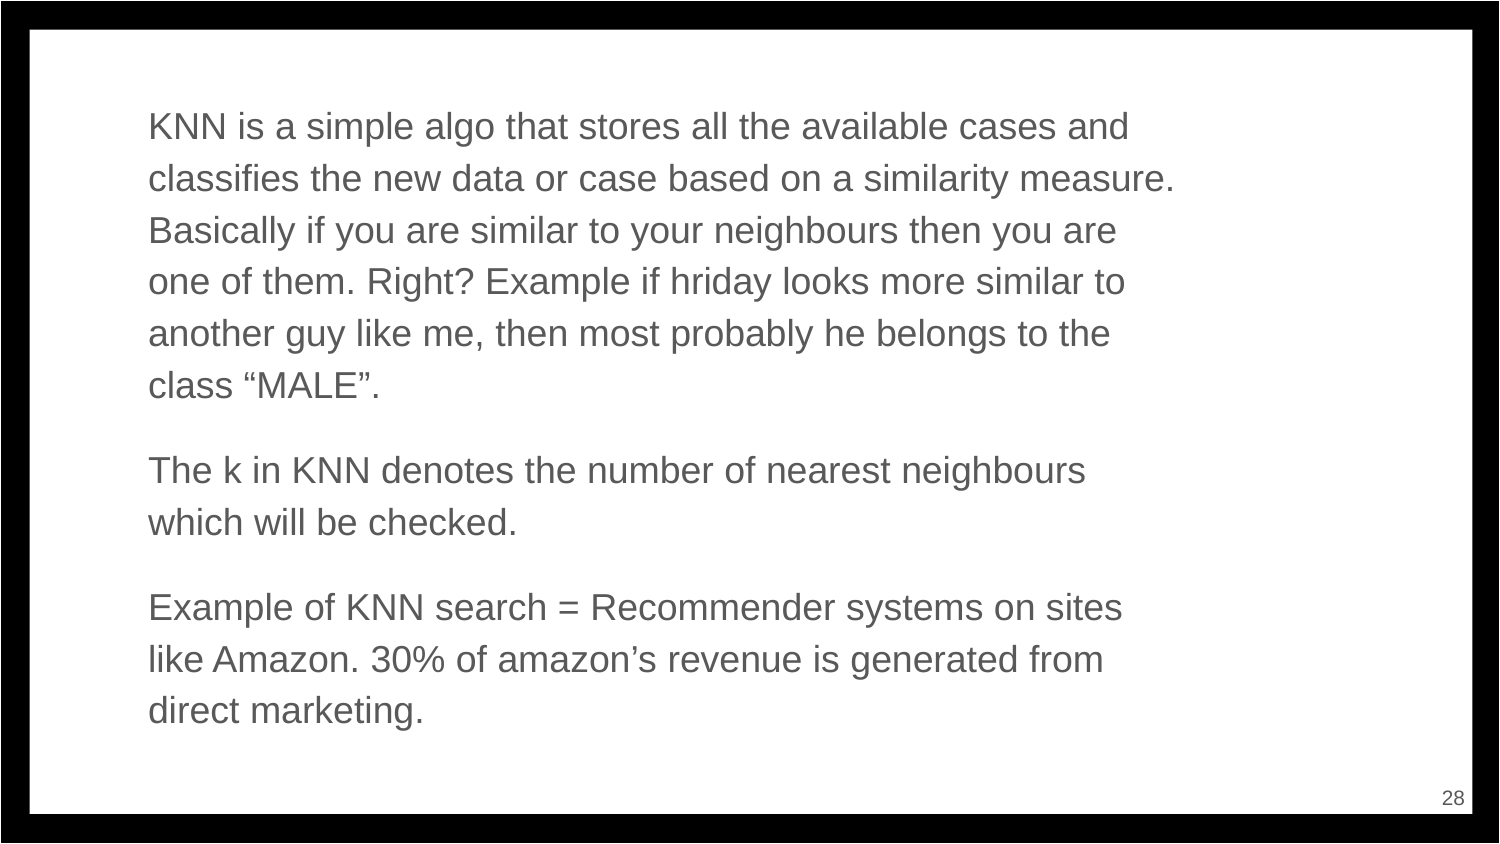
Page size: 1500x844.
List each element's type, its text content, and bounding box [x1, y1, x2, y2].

list KNN is a simple algo that stores all the available cases and classifies the new data or case based on a similarity measure. Basically if you are similar to your neighbours then you are one of them. Right? Example if hriday looks more similar to another guy like me, then most probably he belongs to the class “MALE”. The k in KNN denotes the number of nearest neighbours which will be checked. Example of KNN search = Recommender systems on sites like Amazon. 30% of amazon’s revenue is generated from direct marketing. [133, 80, 1193, 734]
slide_number ‹#› [1389, 764, 1480, 830]
